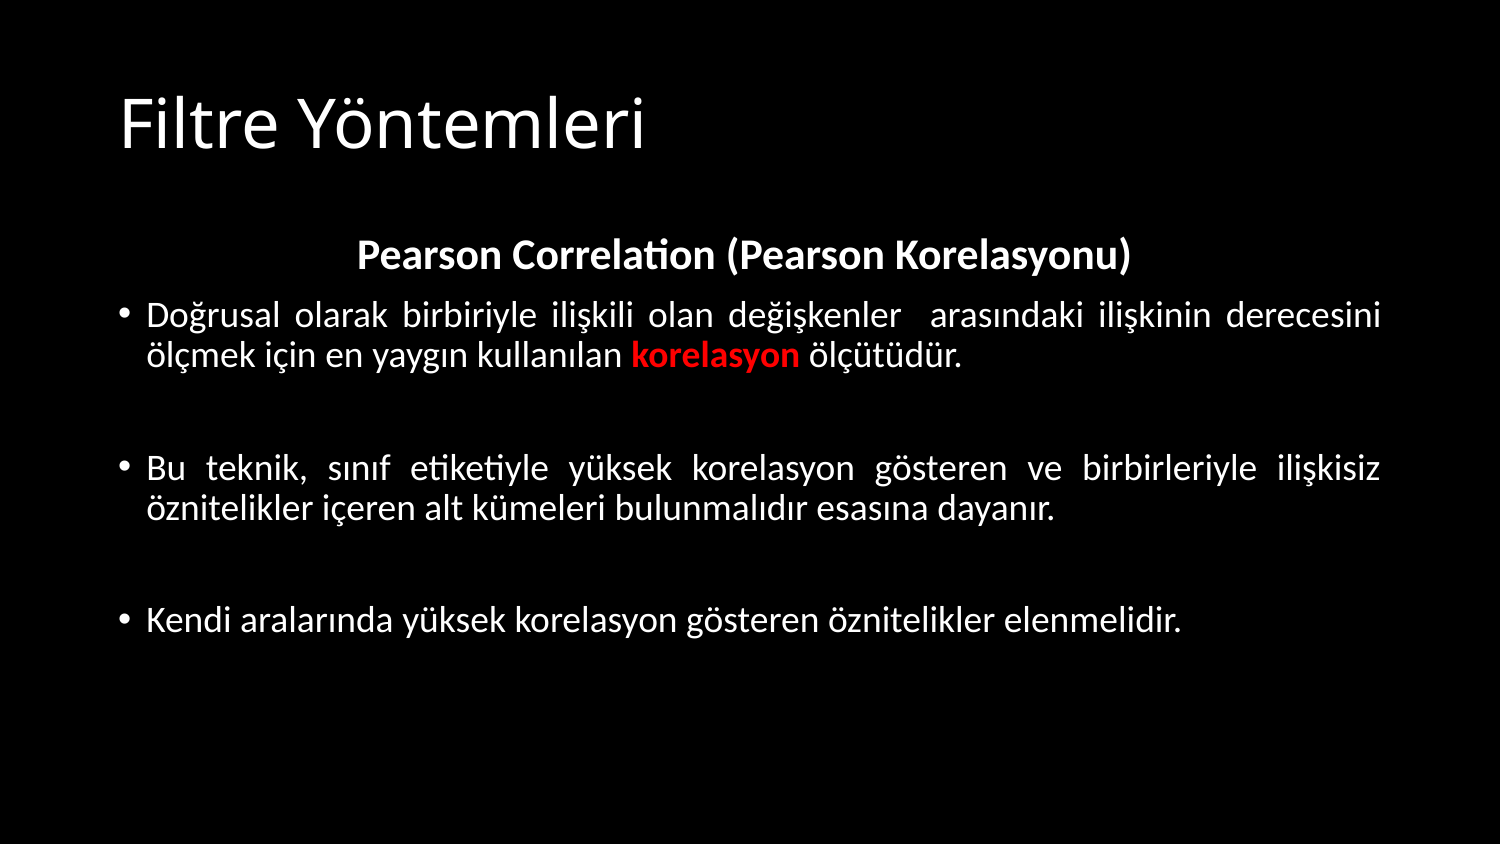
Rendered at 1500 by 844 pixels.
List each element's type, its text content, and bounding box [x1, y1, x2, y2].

title Filtre Yöntemleri [103, 44, 1397, 208]
list Pearson Correlation (Pearson Korelasyonu) Doğrusal olarak birbiriyle ilişkili olan değişkenler arasındaki ilişkinin derecesini ölçmek için en yaygın kullanılan korelasyon ölçütüdür. Bu teknik, sınıf etiketiyle yüksek korelasyon gösteren ve birbirleriyle ilişkisiz öznitelikler içeren alt kümeleri bulunmalıdır esasına dayanır. Kendi aralarında yüksek korelasyon gösteren öznitelikler elenmelidir. [103, 224, 1397, 760]
